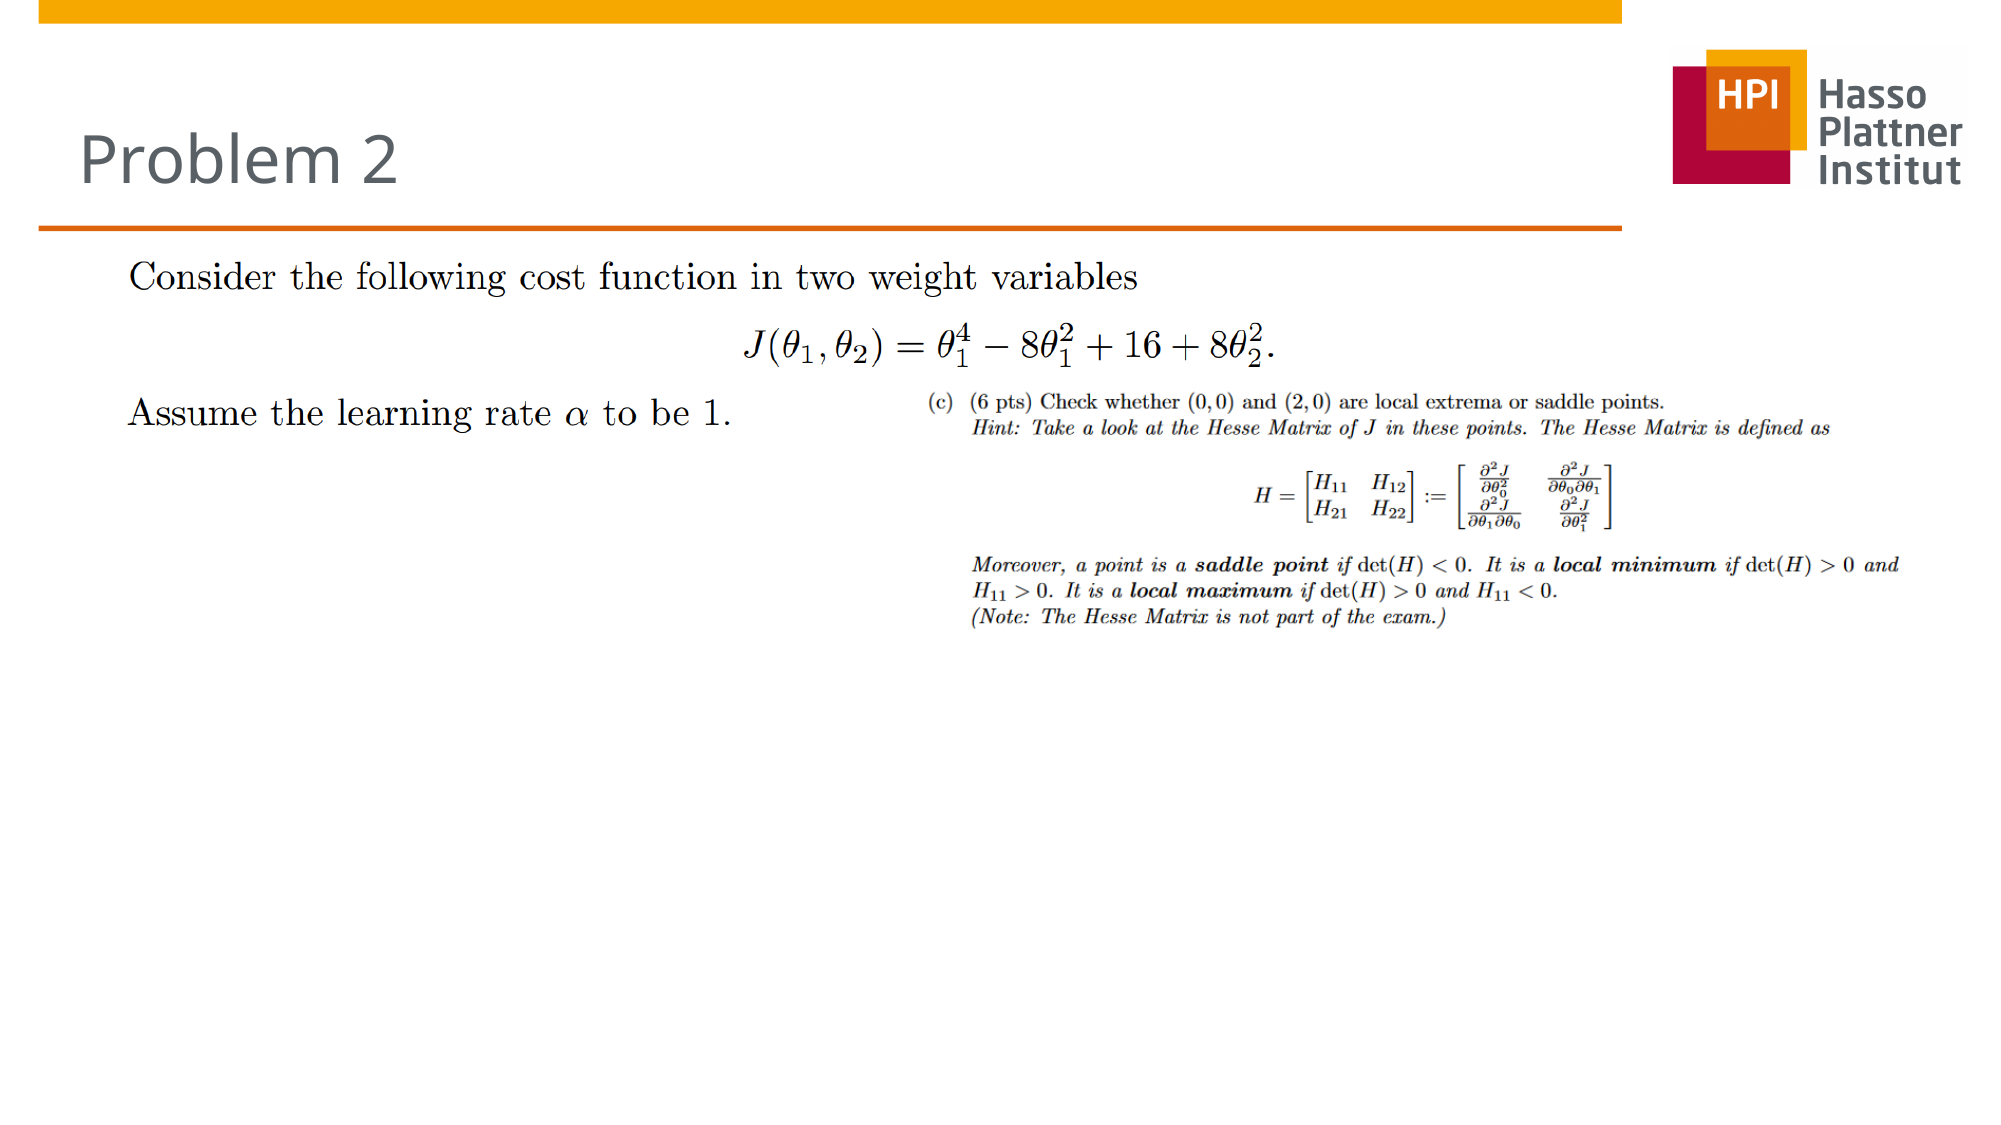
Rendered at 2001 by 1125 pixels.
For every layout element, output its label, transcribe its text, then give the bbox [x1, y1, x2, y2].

picture [0, 254, 2000, 637]
picture [1669, 44, 1969, 189]
title Problem 2 [78, 23, 1583, 227]
